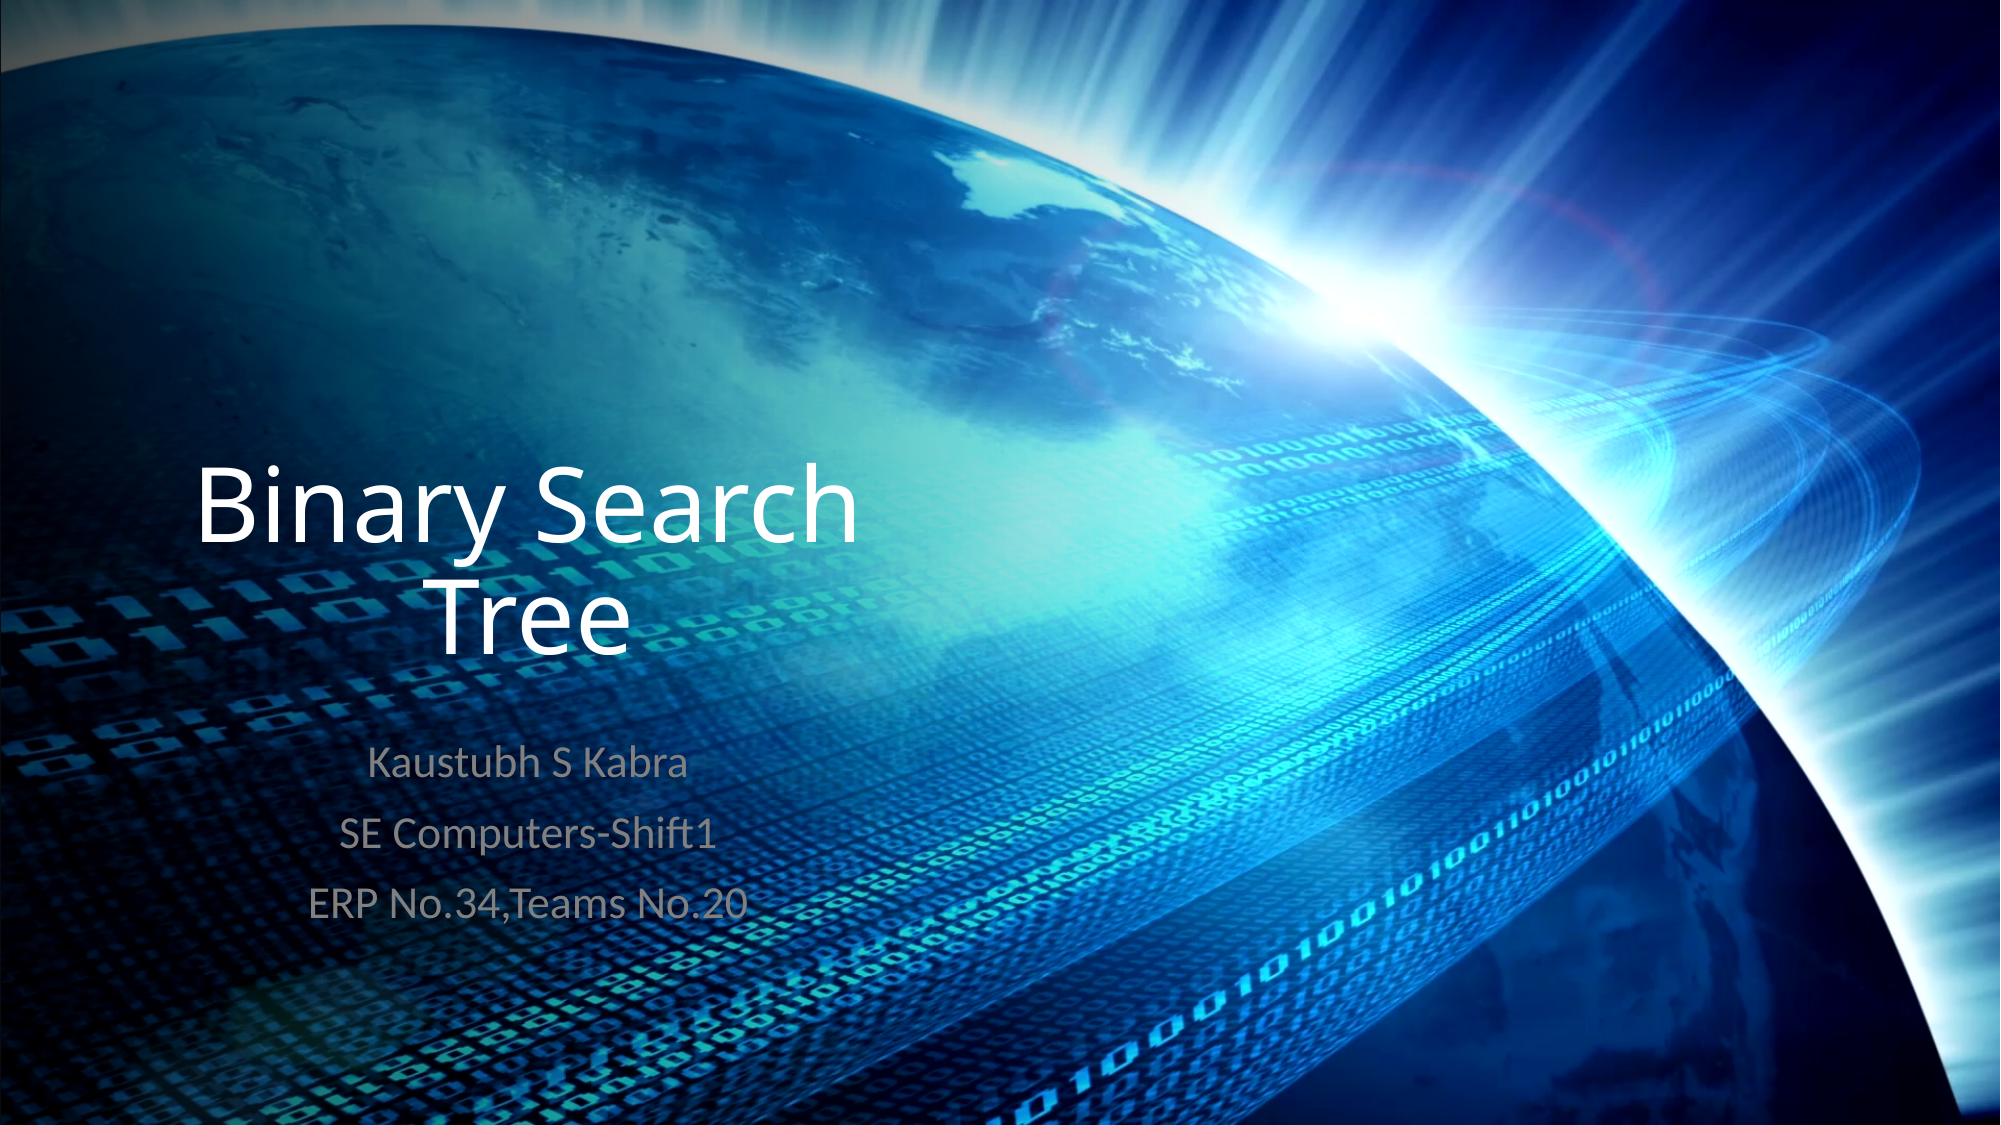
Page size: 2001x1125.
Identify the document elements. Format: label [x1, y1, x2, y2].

text_box [0, 0, 2000, 1125]
